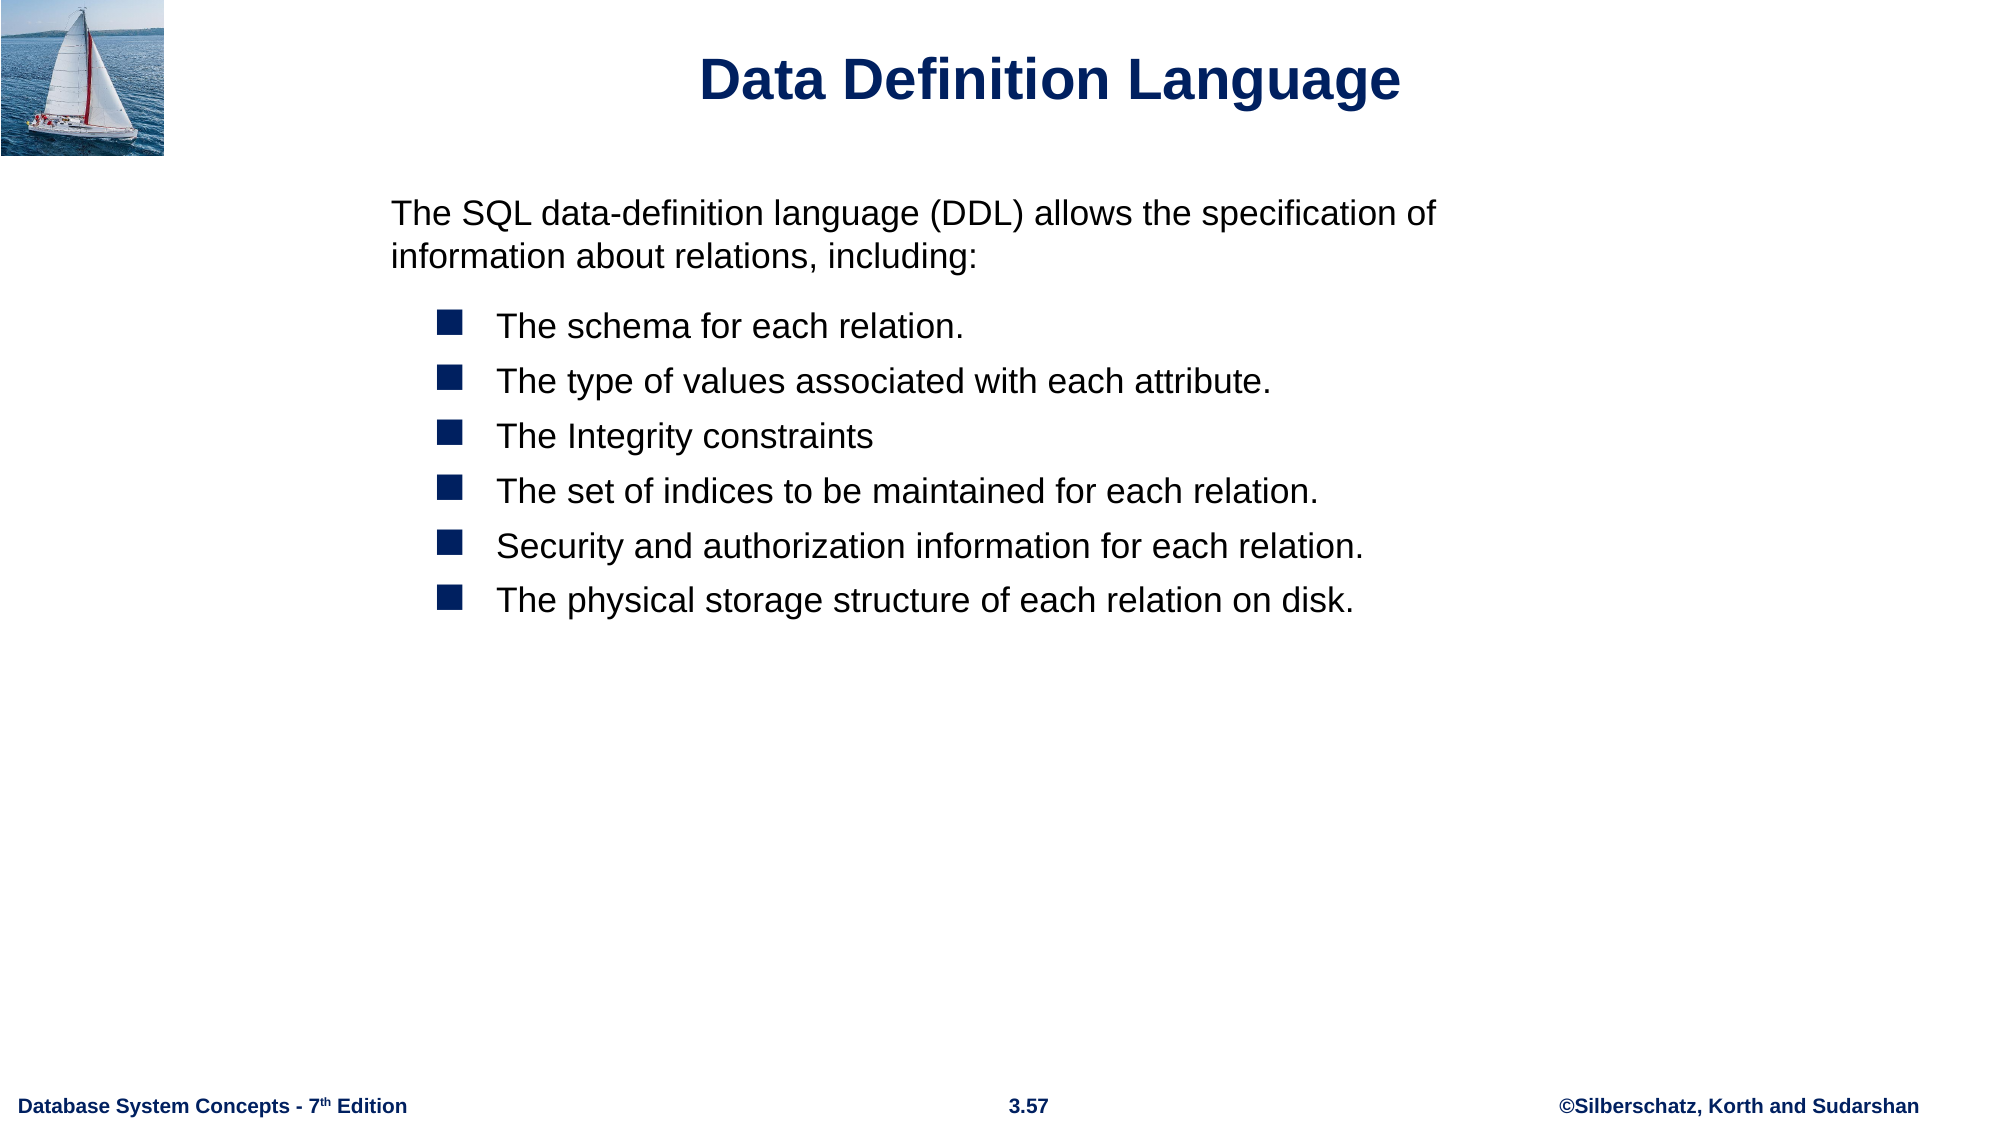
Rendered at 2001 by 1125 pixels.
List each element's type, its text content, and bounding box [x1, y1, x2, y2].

picture [1, 0, 164, 156]
title Data Definition Language [167, 18, 1935, 120]
list The schema for each relation. The type of values associated with each attribute. The Integrity constraints The set of indices to be maintained for each relation. Security and authorization information for each relation. The physical storage structure of each relation on disk. [424, 295, 1580, 716]
text_box The SQL data-definition language (DDL) allows the specification of information about relations, including: [376, 182, 1625, 283]
